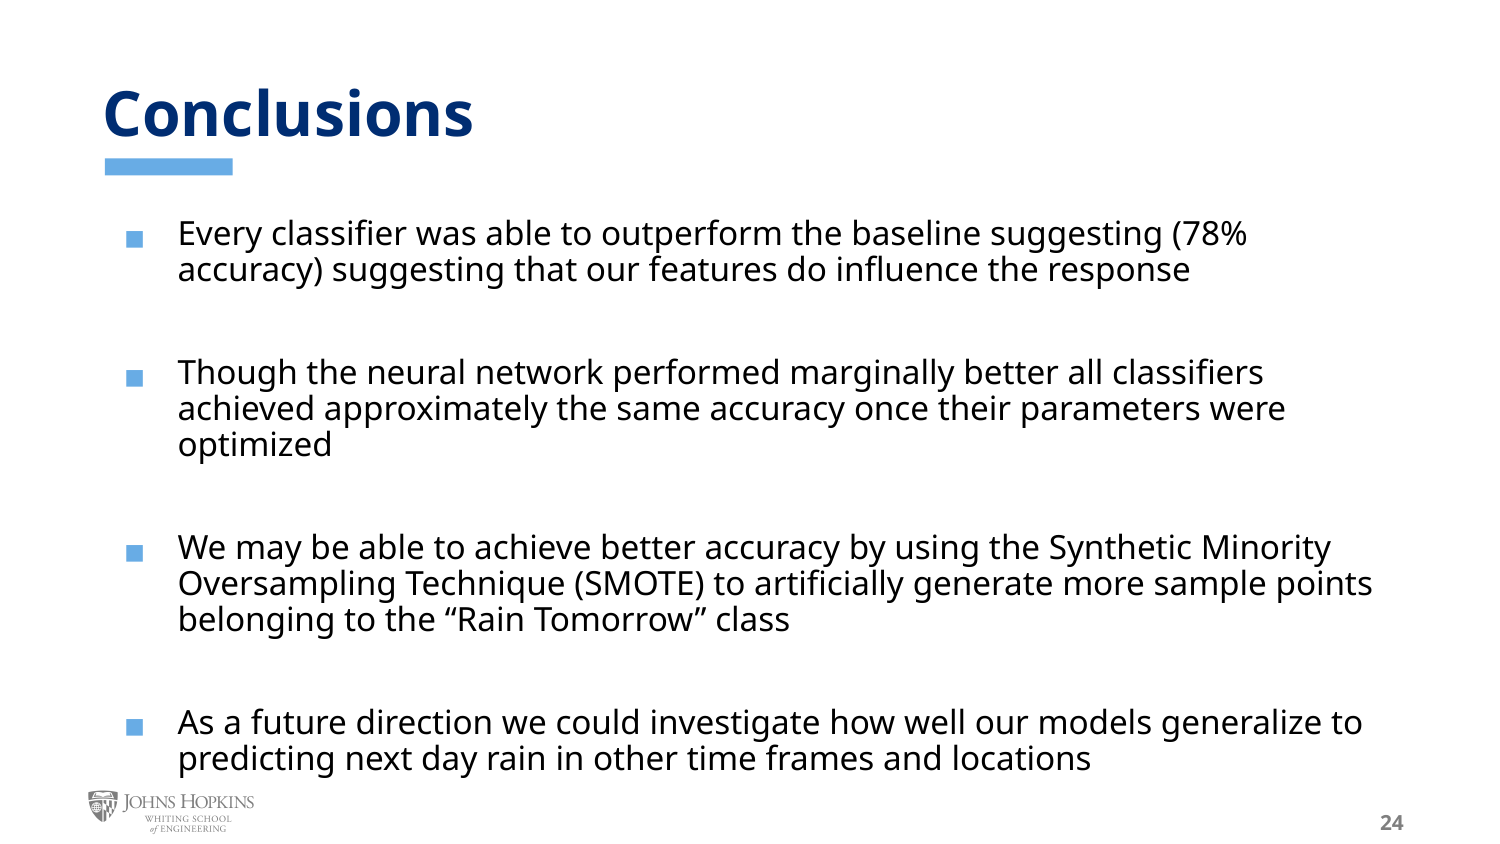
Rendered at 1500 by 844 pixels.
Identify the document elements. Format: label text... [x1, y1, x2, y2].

list Every classifier was able to outperform the baseline suggesting (78% accuracy) suggesting that our features do influence the response Though the neural network performed marginally better all classifiers achieved approximately the same accuracy once their parameters were optimized We may be able to achieve better accuracy by using the Synthetic Minority Oversampling Technique (SMOTE) to artificially generate more sample points belonging to the “Rain Tomorrow” class As a future direction we could investigate how well our models generalize to predicting next day rain in other time frames and locations [87, 209, 1414, 715]
title Conclusions [87, 74, 1414, 159]
